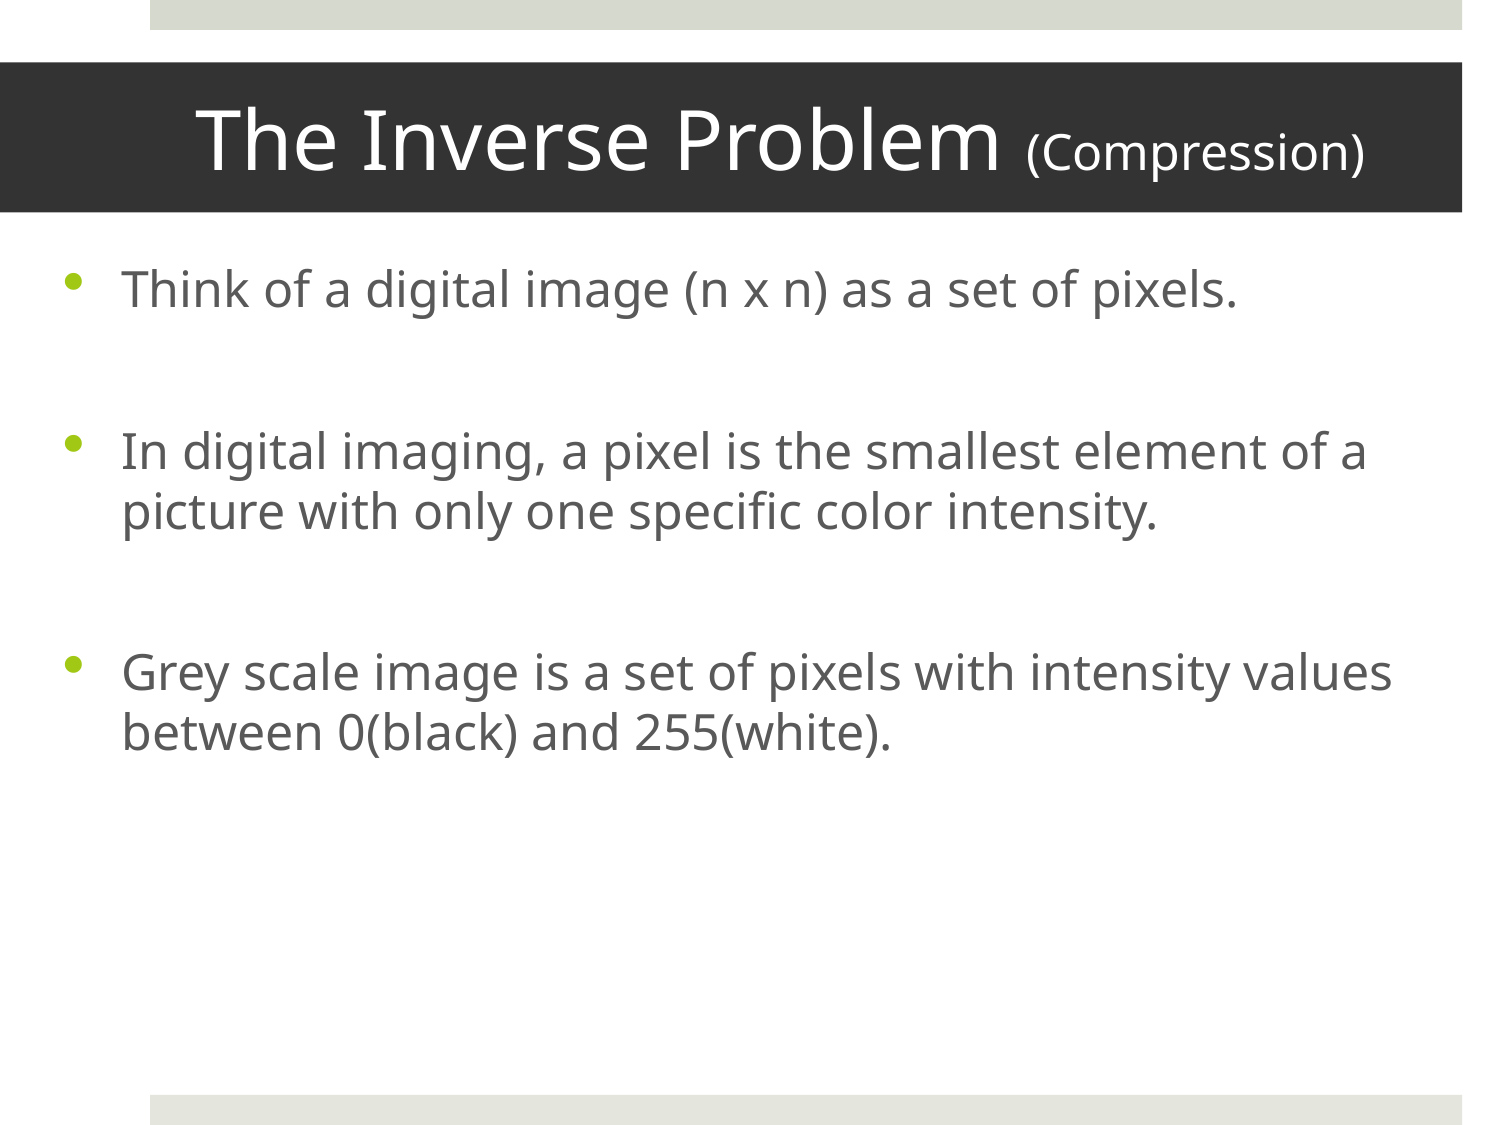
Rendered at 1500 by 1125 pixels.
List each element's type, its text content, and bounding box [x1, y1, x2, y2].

title The Inverse Problem (Compression) [0, 62, 1463, 213]
list Think of a digital image (n x n) as a set of pixels. In digital imaging, a pixel is the smallest element of a picture with only one specific color intensity. Grey scale image is a set of pixels with intensity values between 0(black) and 255(white). [50, 249, 1463, 1075]
